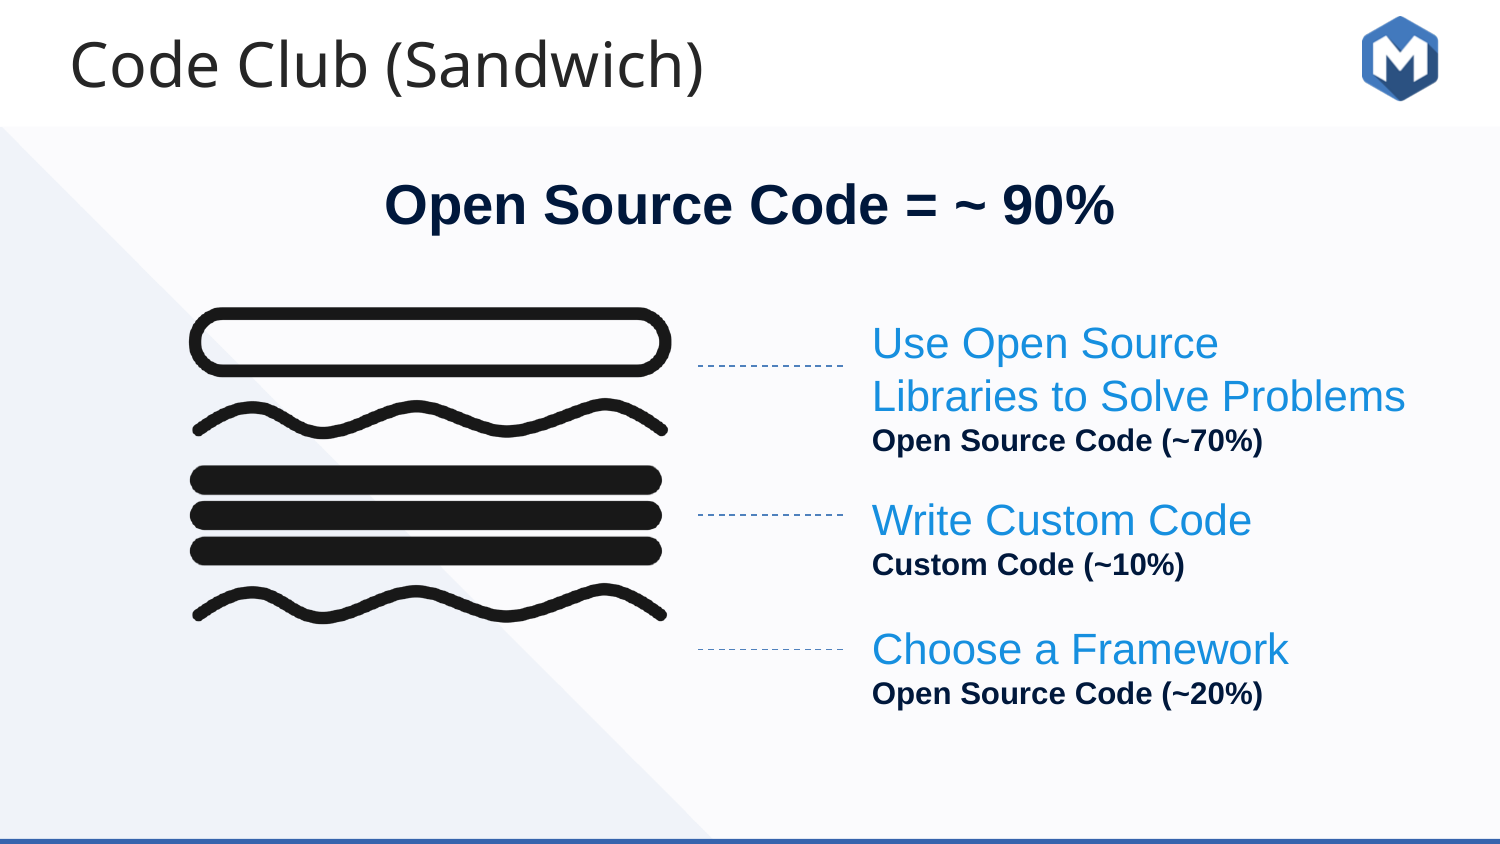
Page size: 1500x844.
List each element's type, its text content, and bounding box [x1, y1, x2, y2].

picture [161, 270, 699, 662]
text_box Open Source Code = ~ 90% [207, 171, 1293, 233]
text_box Write Custom Code Custom Code (~10%) [860, 485, 1401, 560]
text_box Use Open Source Libraries to Solve Problems Open Source Code (~70%) [860, 309, 1440, 471]
picture [1362, 16, 1440, 102]
title Code Club (Sandwich) [54, 26, 1350, 100]
text_box Choose a Framework Open Source Code (~20%) [860, 615, 1500, 689]
